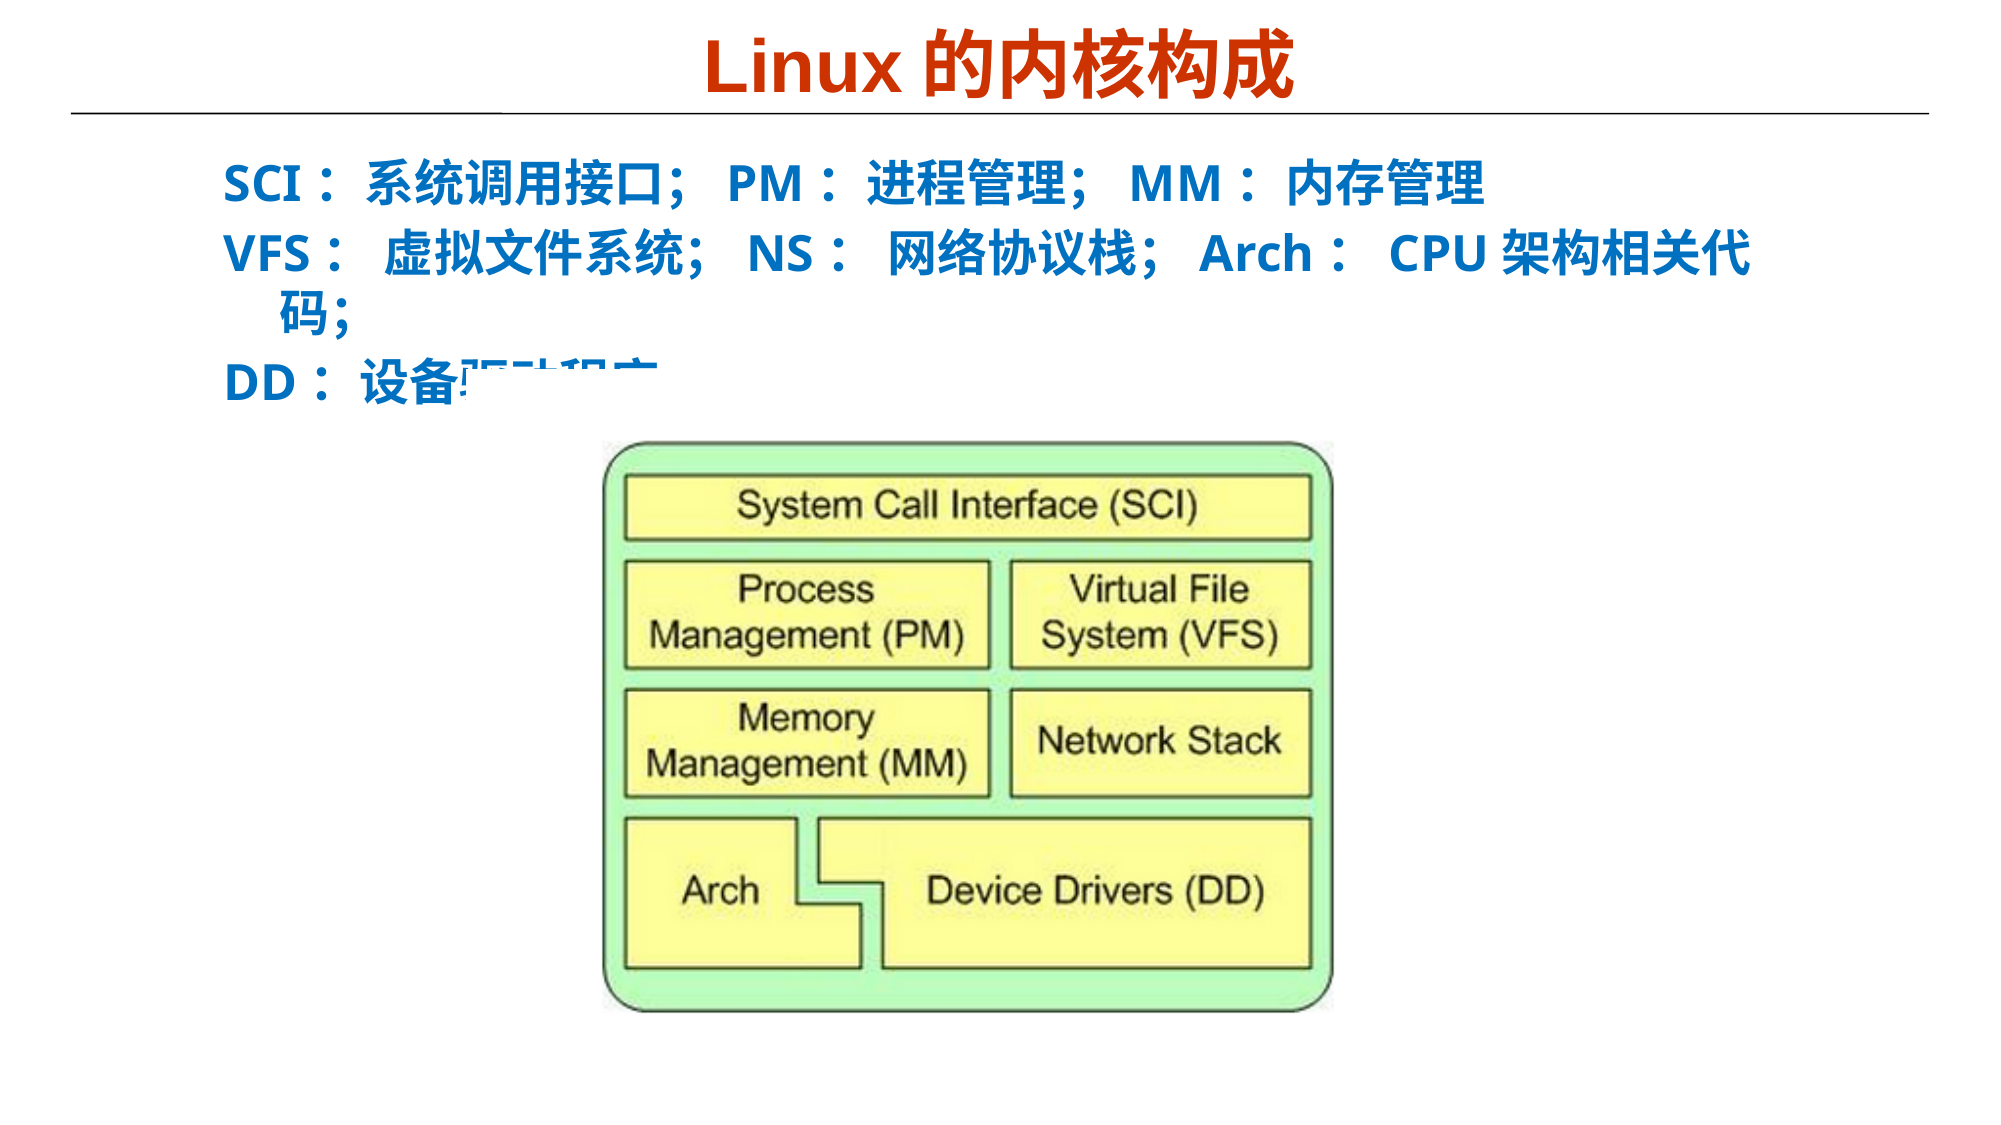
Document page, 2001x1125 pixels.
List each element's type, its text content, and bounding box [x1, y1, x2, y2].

title Linux的内核构成 [324, 16, 1675, 109]
text_box SCI：系统调用接口；PM：进程管理；MM：内存管理 VFS： 虚拟文件系统；NS： 网络协议栈；Arch：CPU架构相关代码； DD：设备驱动程序 [208, 143, 1792, 483]
picture [465, 368, 1514, 1064]
